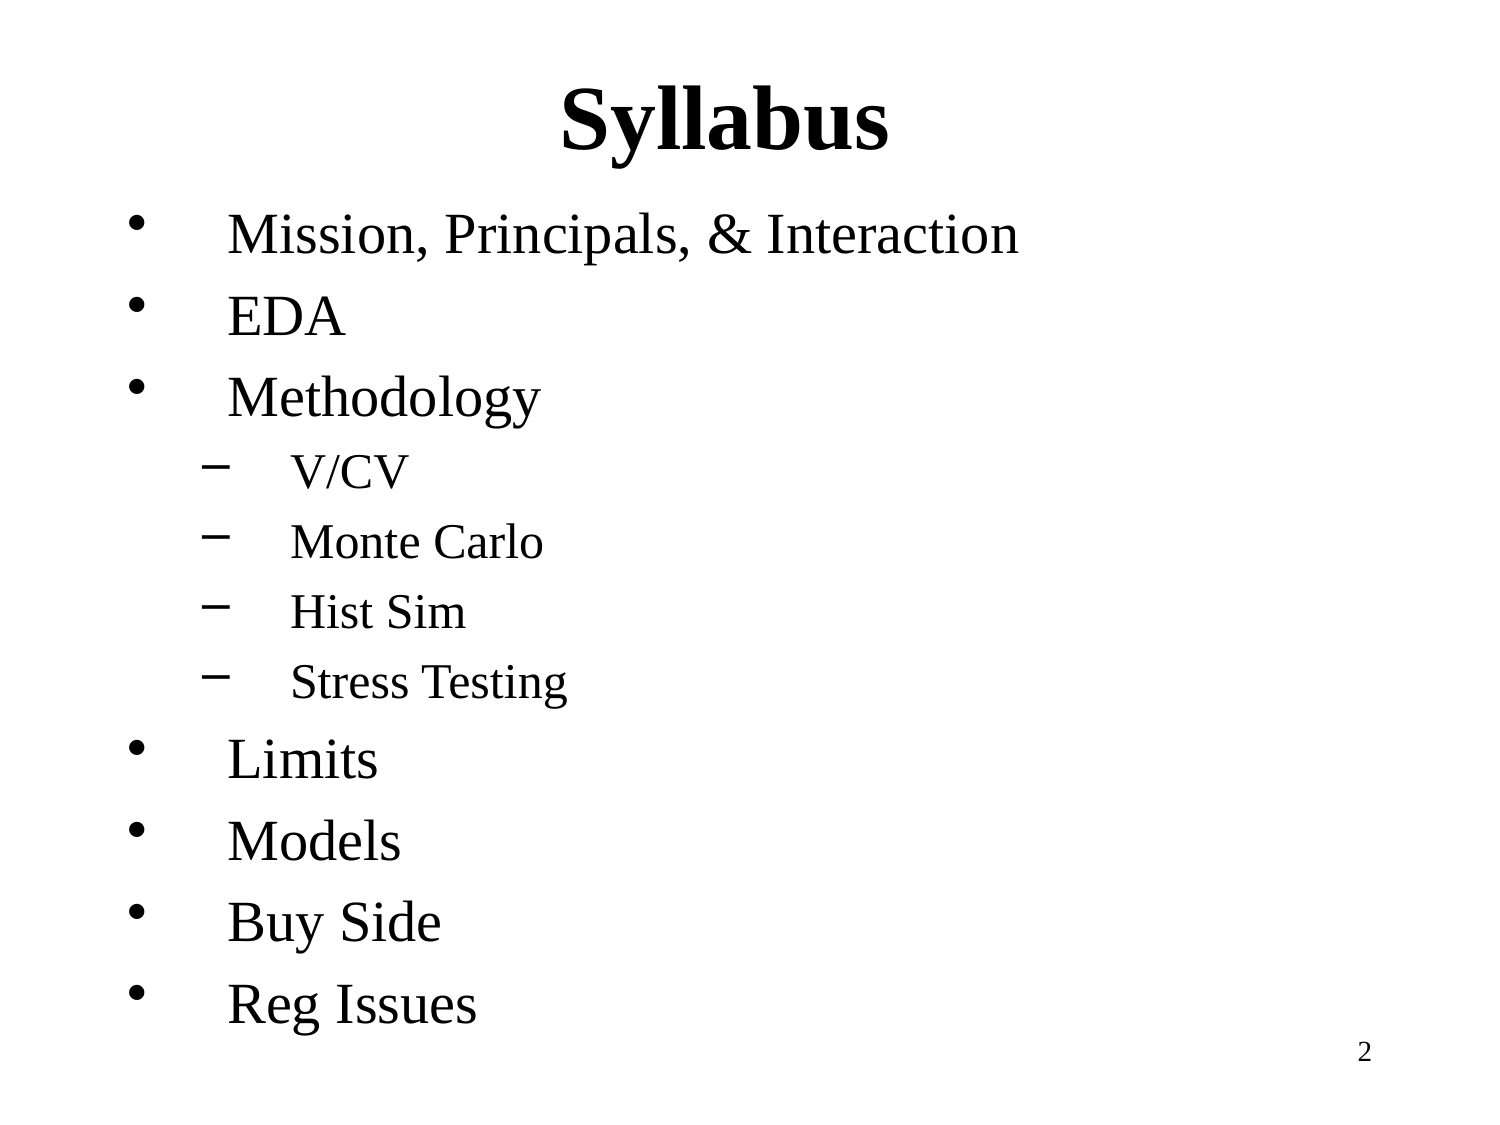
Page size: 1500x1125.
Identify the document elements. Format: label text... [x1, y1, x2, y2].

title Syllabus [112, 37, 1338, 187]
list Mission, Principals, & Interaction EDA Methodology V/CV Monte Carlo Hist Sim Stress Testing Limits Models Buy Side Reg Issues [112, 187, 1388, 938]
slide_number 2 [1074, 1024, 1388, 1101]
